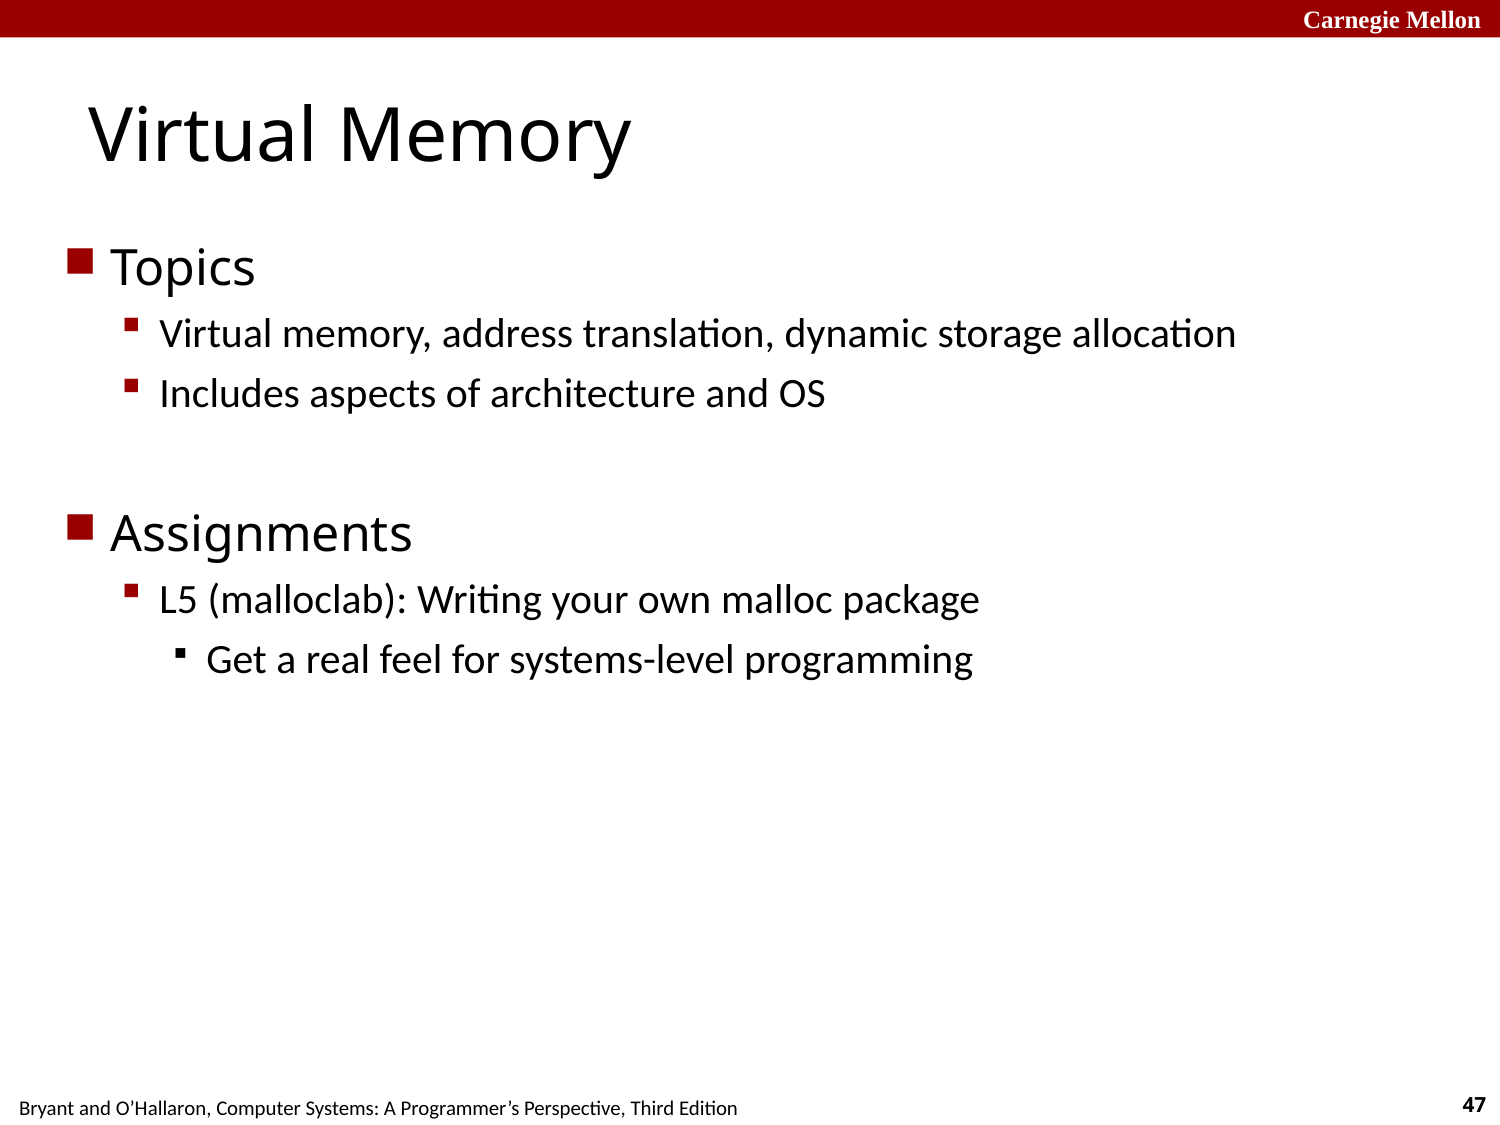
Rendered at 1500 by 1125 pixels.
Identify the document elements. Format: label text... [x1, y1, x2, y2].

list Topics Virtual memory, address translation, dynamic storage allocation Includes aspects of architecture and OS Assignments L5 (malloclab): Writing your own malloc package Get a real feel for systems-level programming [62, 228, 1438, 1122]
title Virtual Memory [62, 41, 1438, 222]
